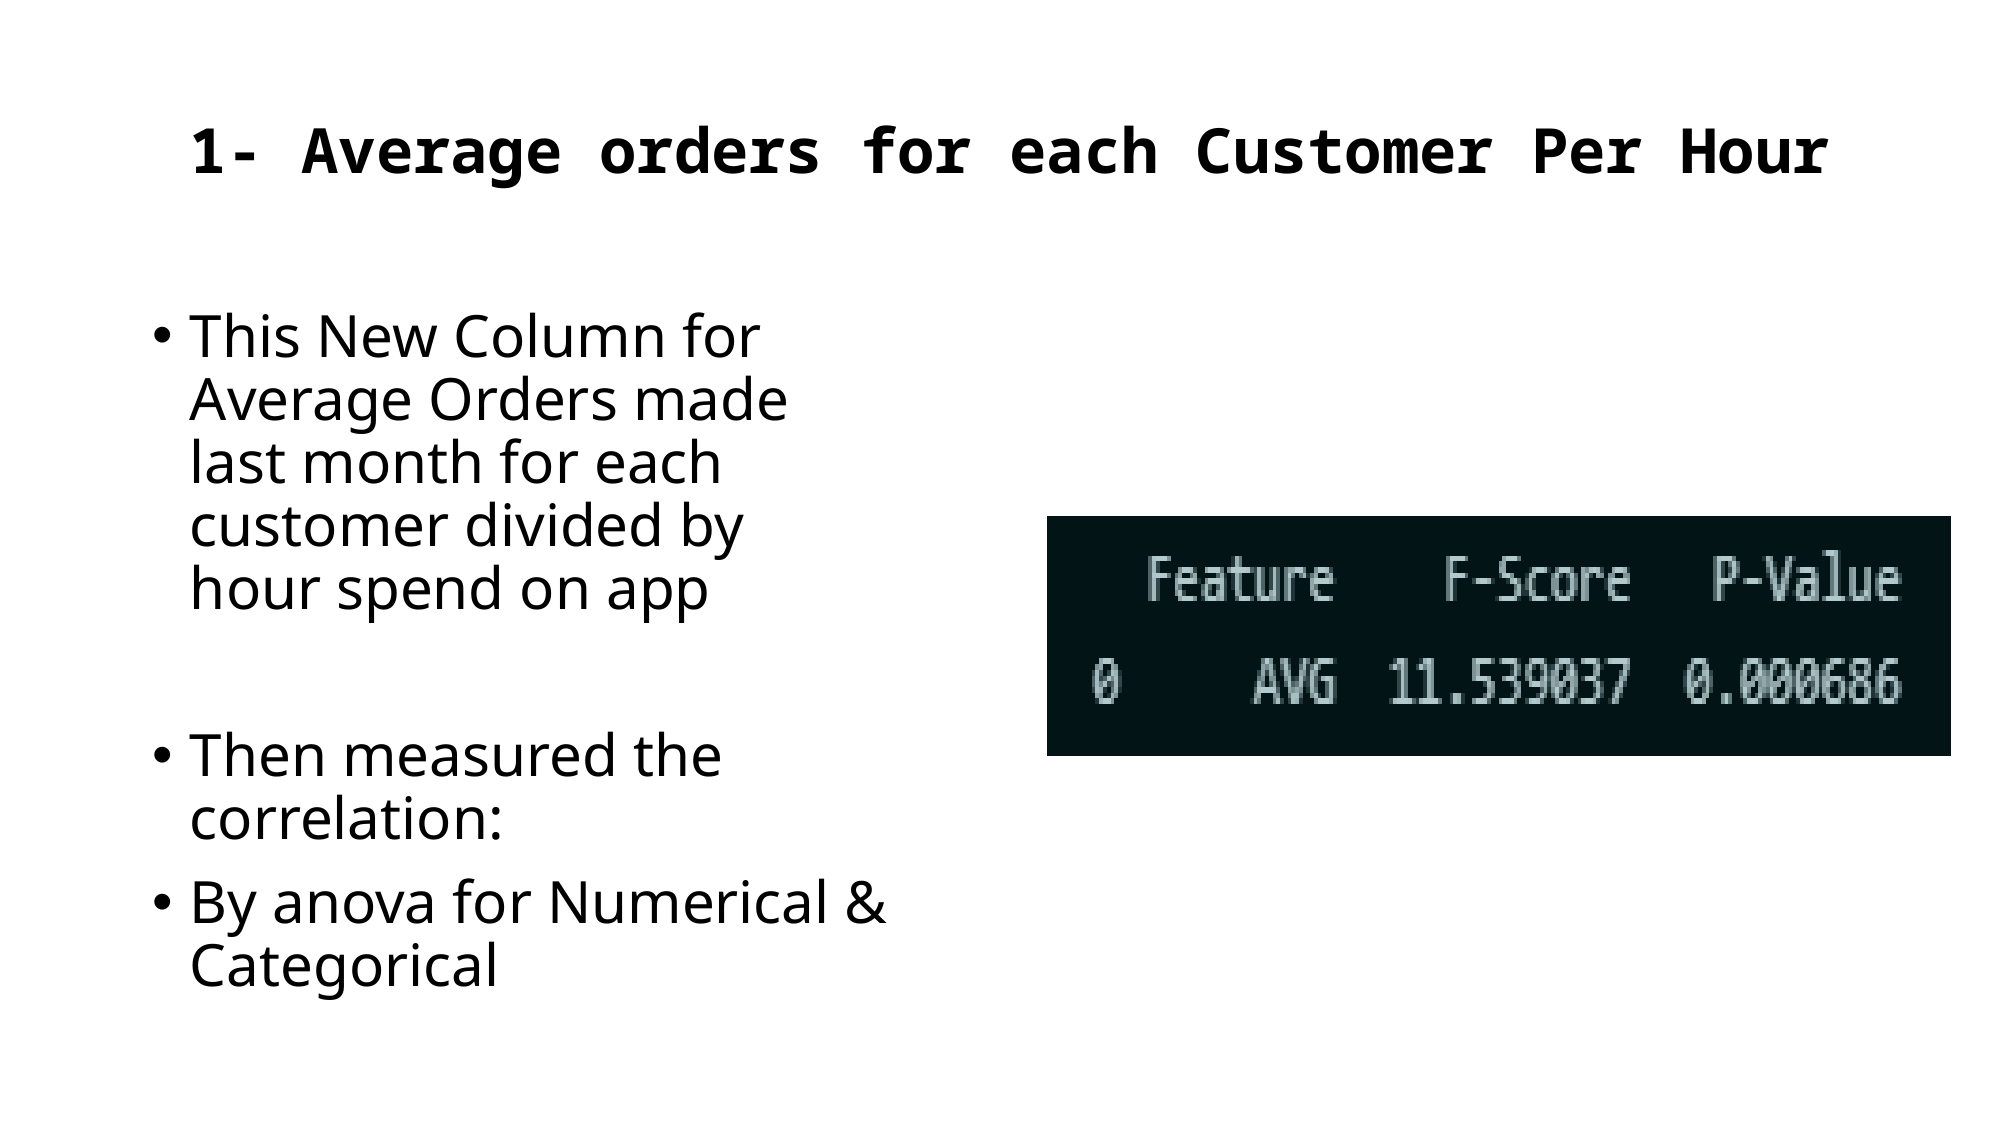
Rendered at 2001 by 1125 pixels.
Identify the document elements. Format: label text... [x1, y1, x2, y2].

picture [1046, 516, 1952, 757]
title 1- Average orders for each Customer Per Hour [137, 82, 1863, 300]
list This New Column for Average Orders made last month for each customer divided by hour spend on app Then measured the correlation: By anova for Numerical & Categorical [137, 299, 904, 1014]
